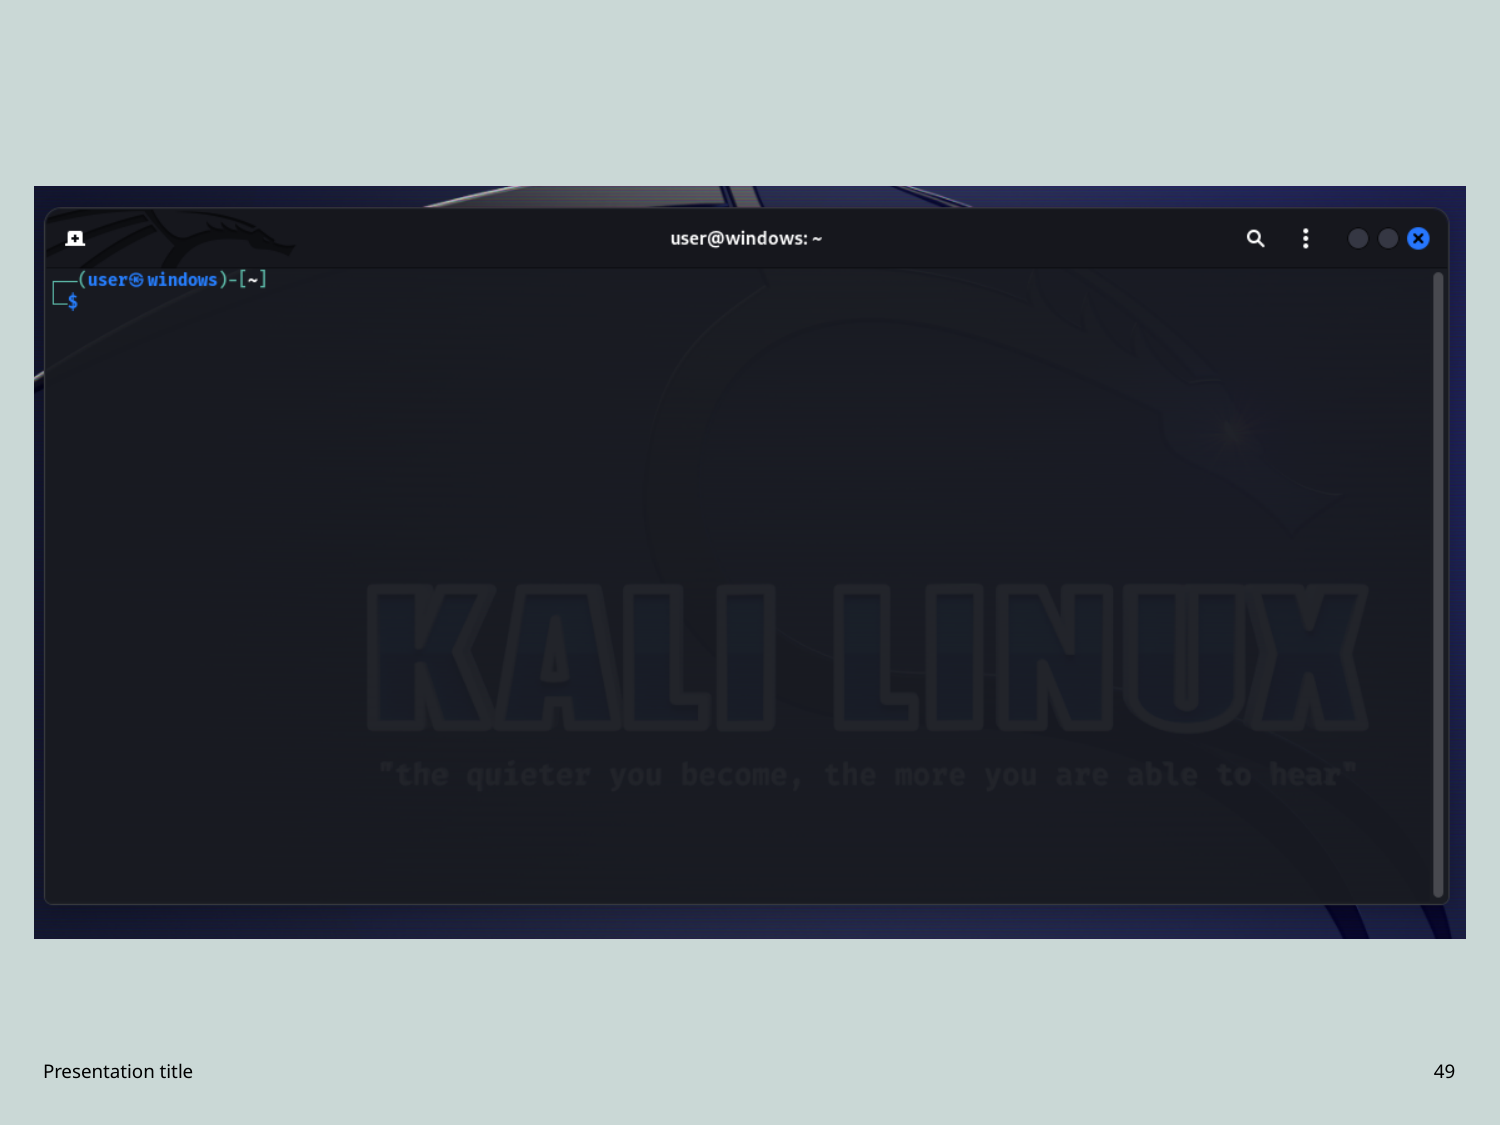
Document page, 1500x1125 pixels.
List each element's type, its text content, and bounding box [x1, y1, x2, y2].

footer Presentation title [28, 1042, 535, 1103]
slide_number 49 [1132, 1042, 1471, 1103]
picture [34, 186, 1466, 939]
